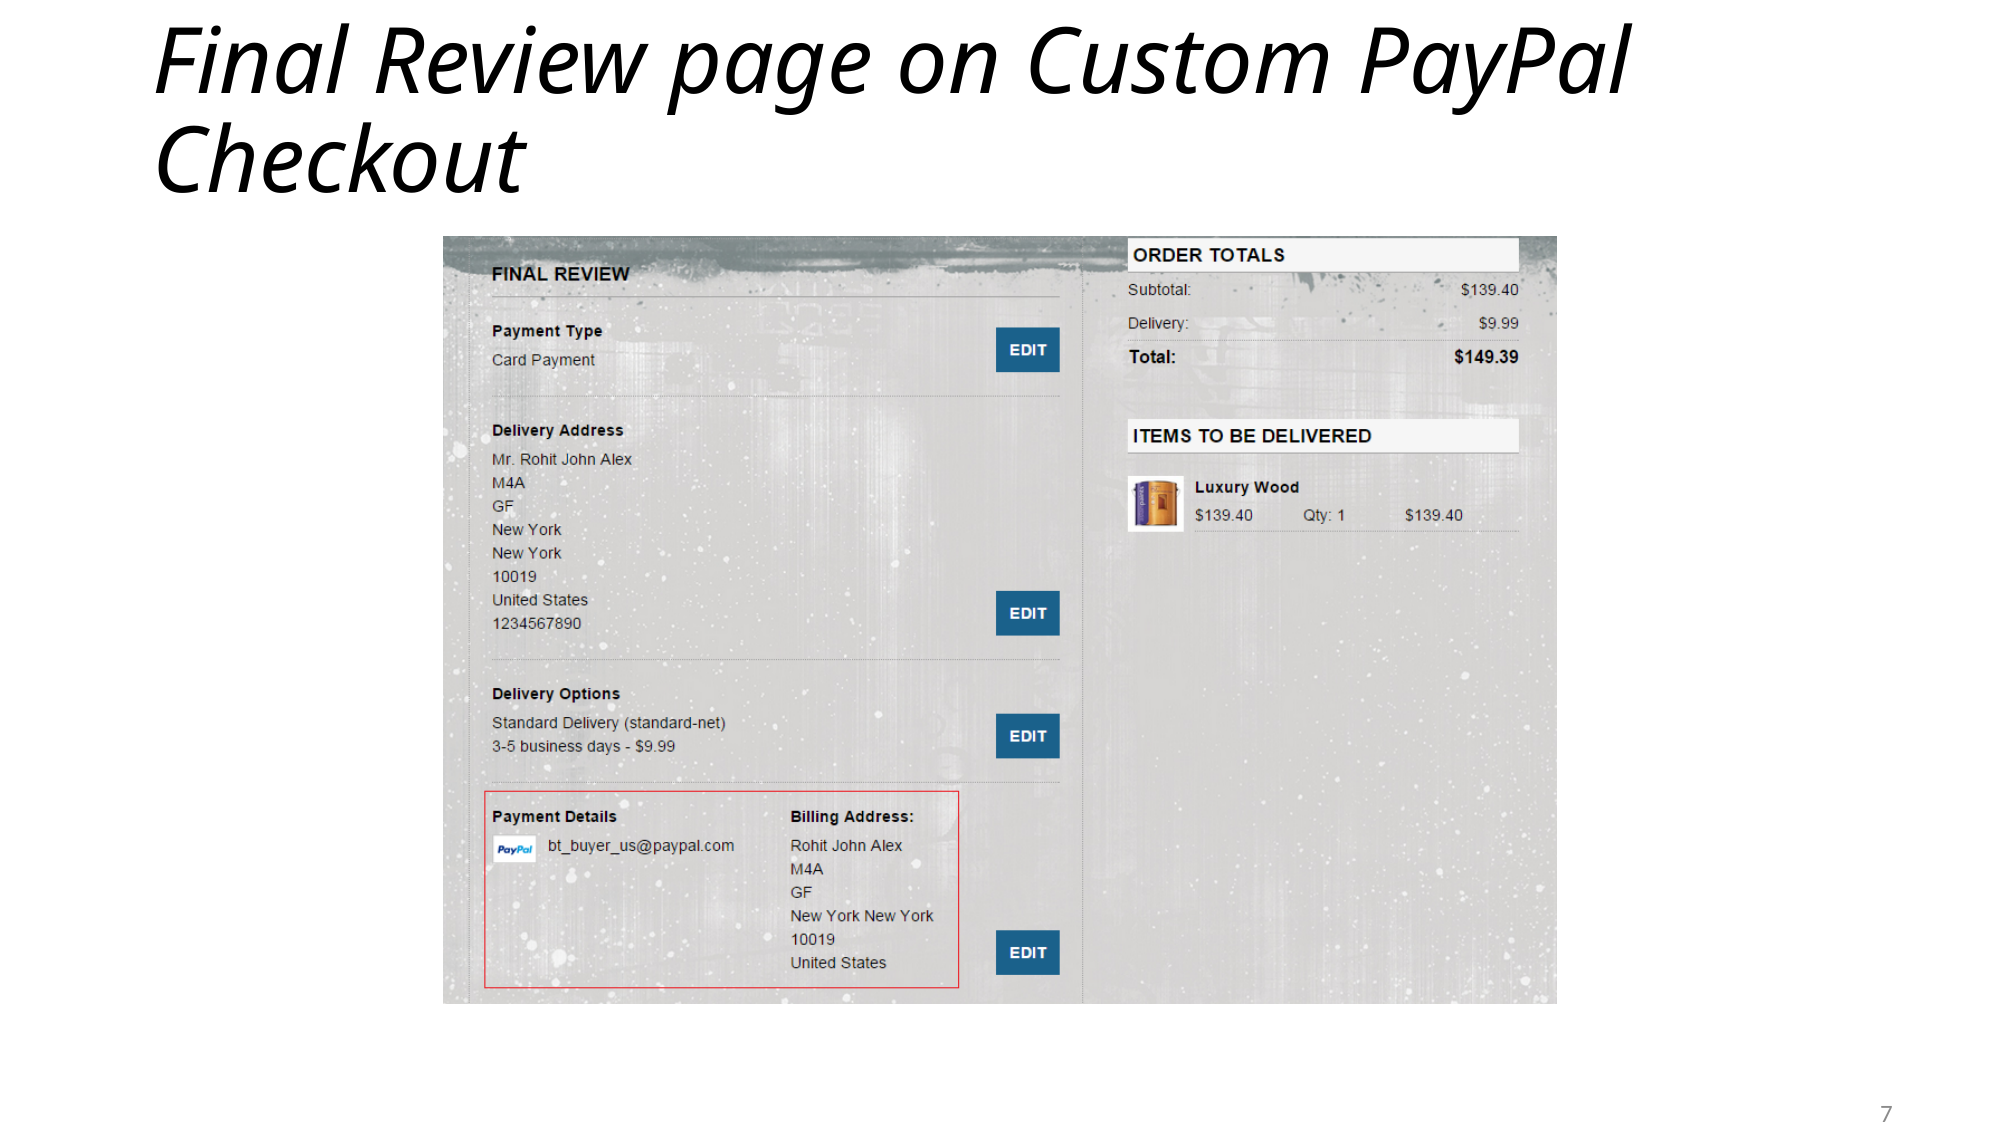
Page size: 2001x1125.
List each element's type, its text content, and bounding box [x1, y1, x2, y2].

slide_number 77 [1864, 1103, 1899, 1122]
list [443, 236, 1557, 1005]
title Final Review page on Custom PayPal Checkout [137, 59, 1863, 278]
